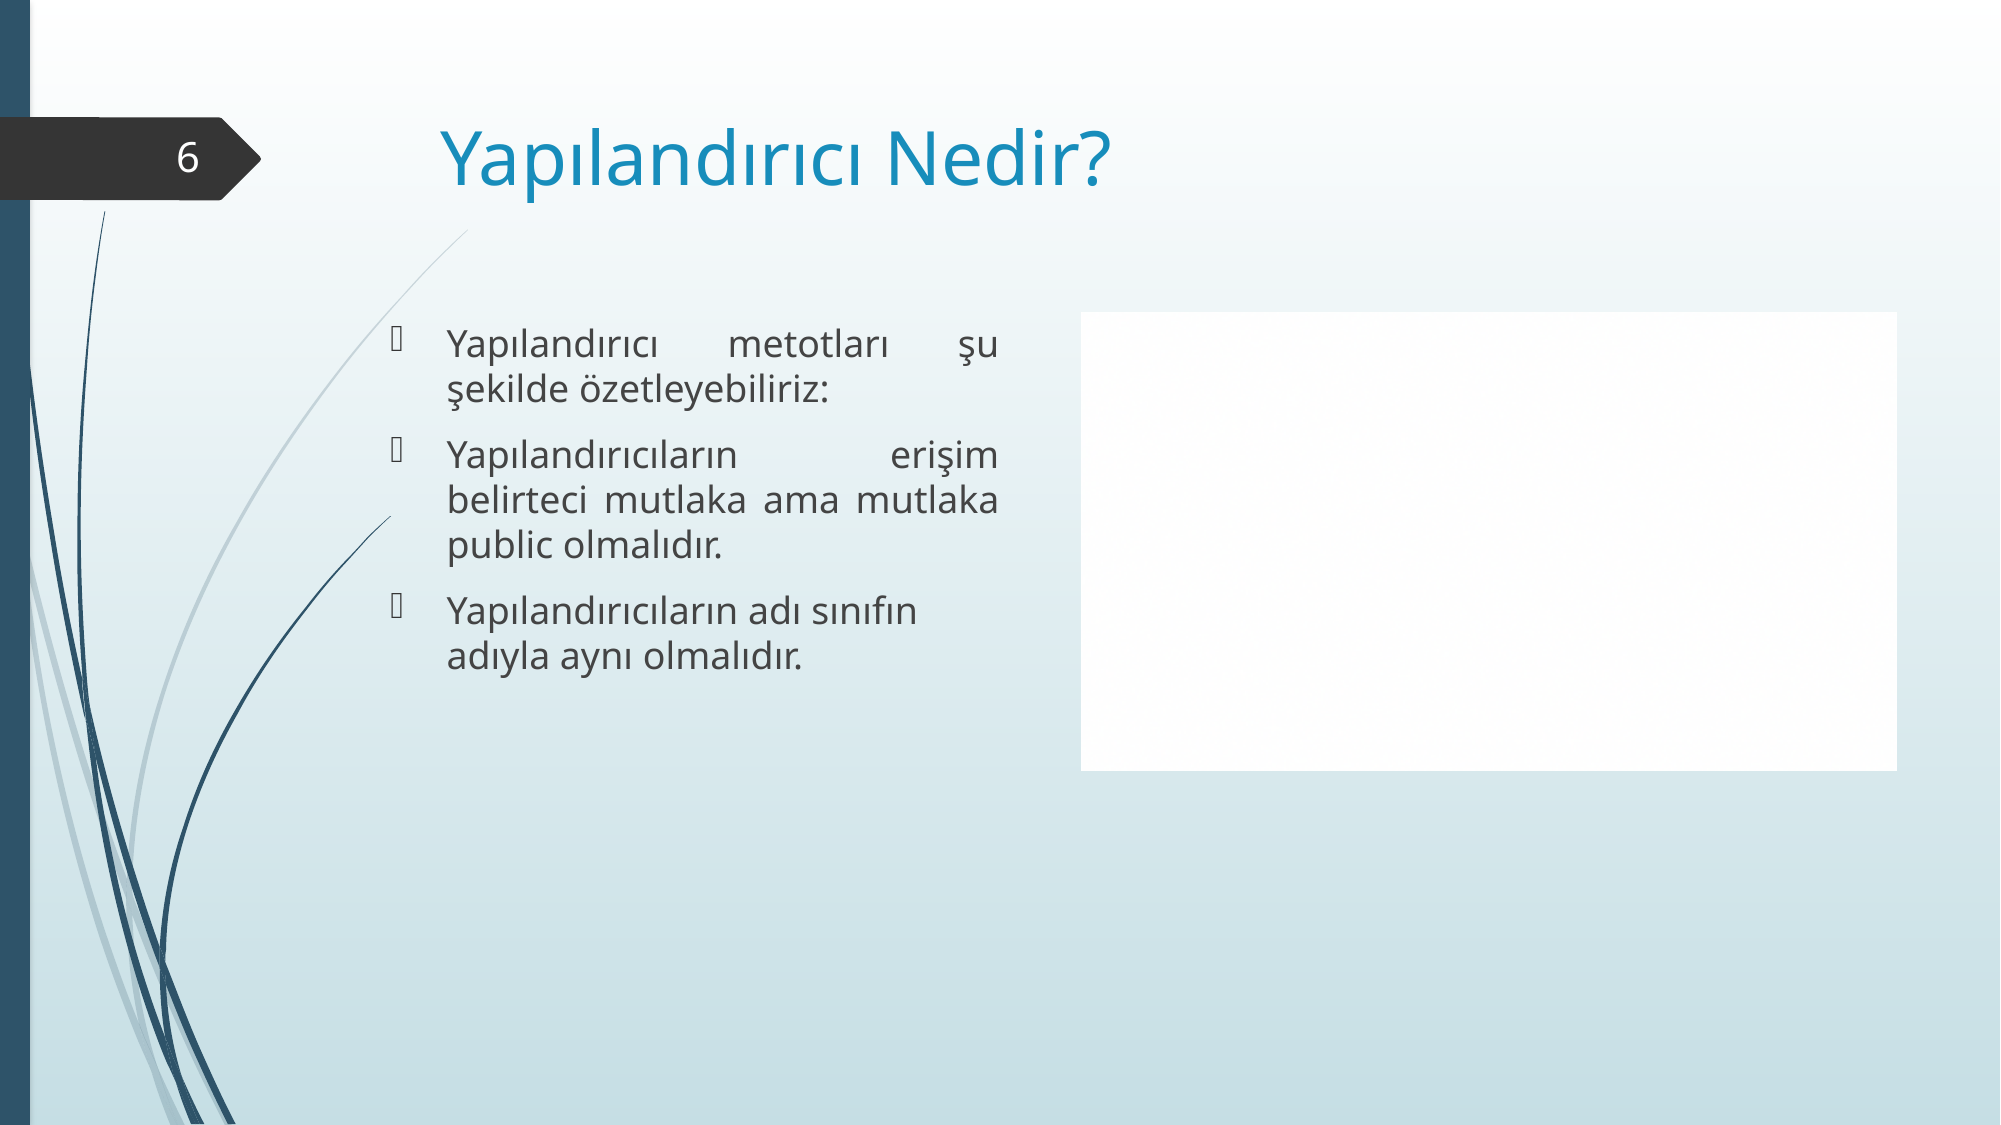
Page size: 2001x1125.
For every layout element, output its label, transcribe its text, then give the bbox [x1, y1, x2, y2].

list Yapılandırıcı metotları şu şekilde özetleyebiliriz: Yapılandırıcıların erişim belirteci mutlaka ama mutlaka public olmalıdır. Yapılandırıcıların adı sınıfın adıyla aynı olmalıdır. [375, 312, 1015, 877]
slide_number 6 [87, 129, 216, 190]
picture [1080, 312, 1897, 771]
title Yapılandırıcı Nedir? [425, 102, 1888, 313]
